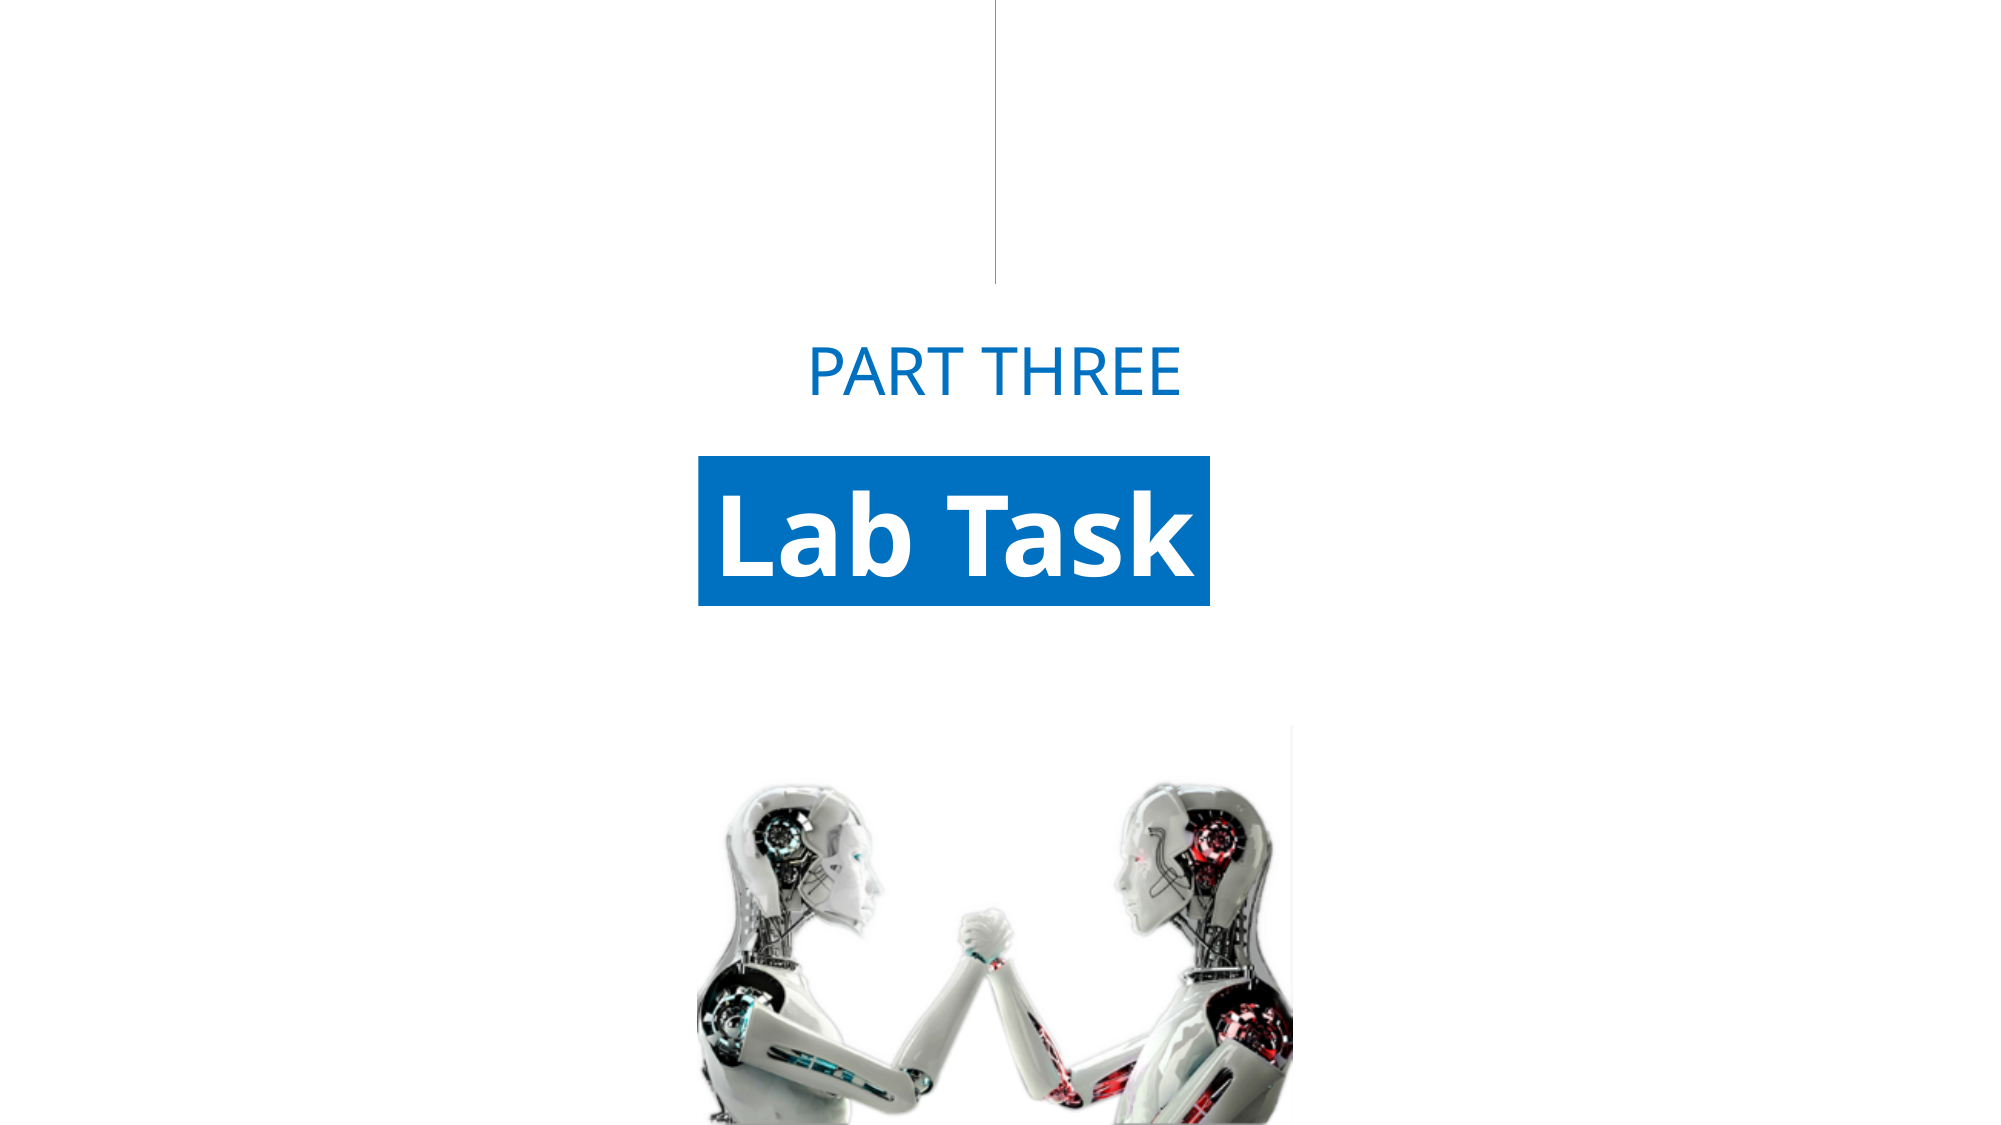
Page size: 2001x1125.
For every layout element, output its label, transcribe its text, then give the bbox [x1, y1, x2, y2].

text_box PART THREE [791, 321, 1199, 417]
picture [697, 725, 1293, 1125]
text_box Lab Task [698, 456, 1210, 606]
